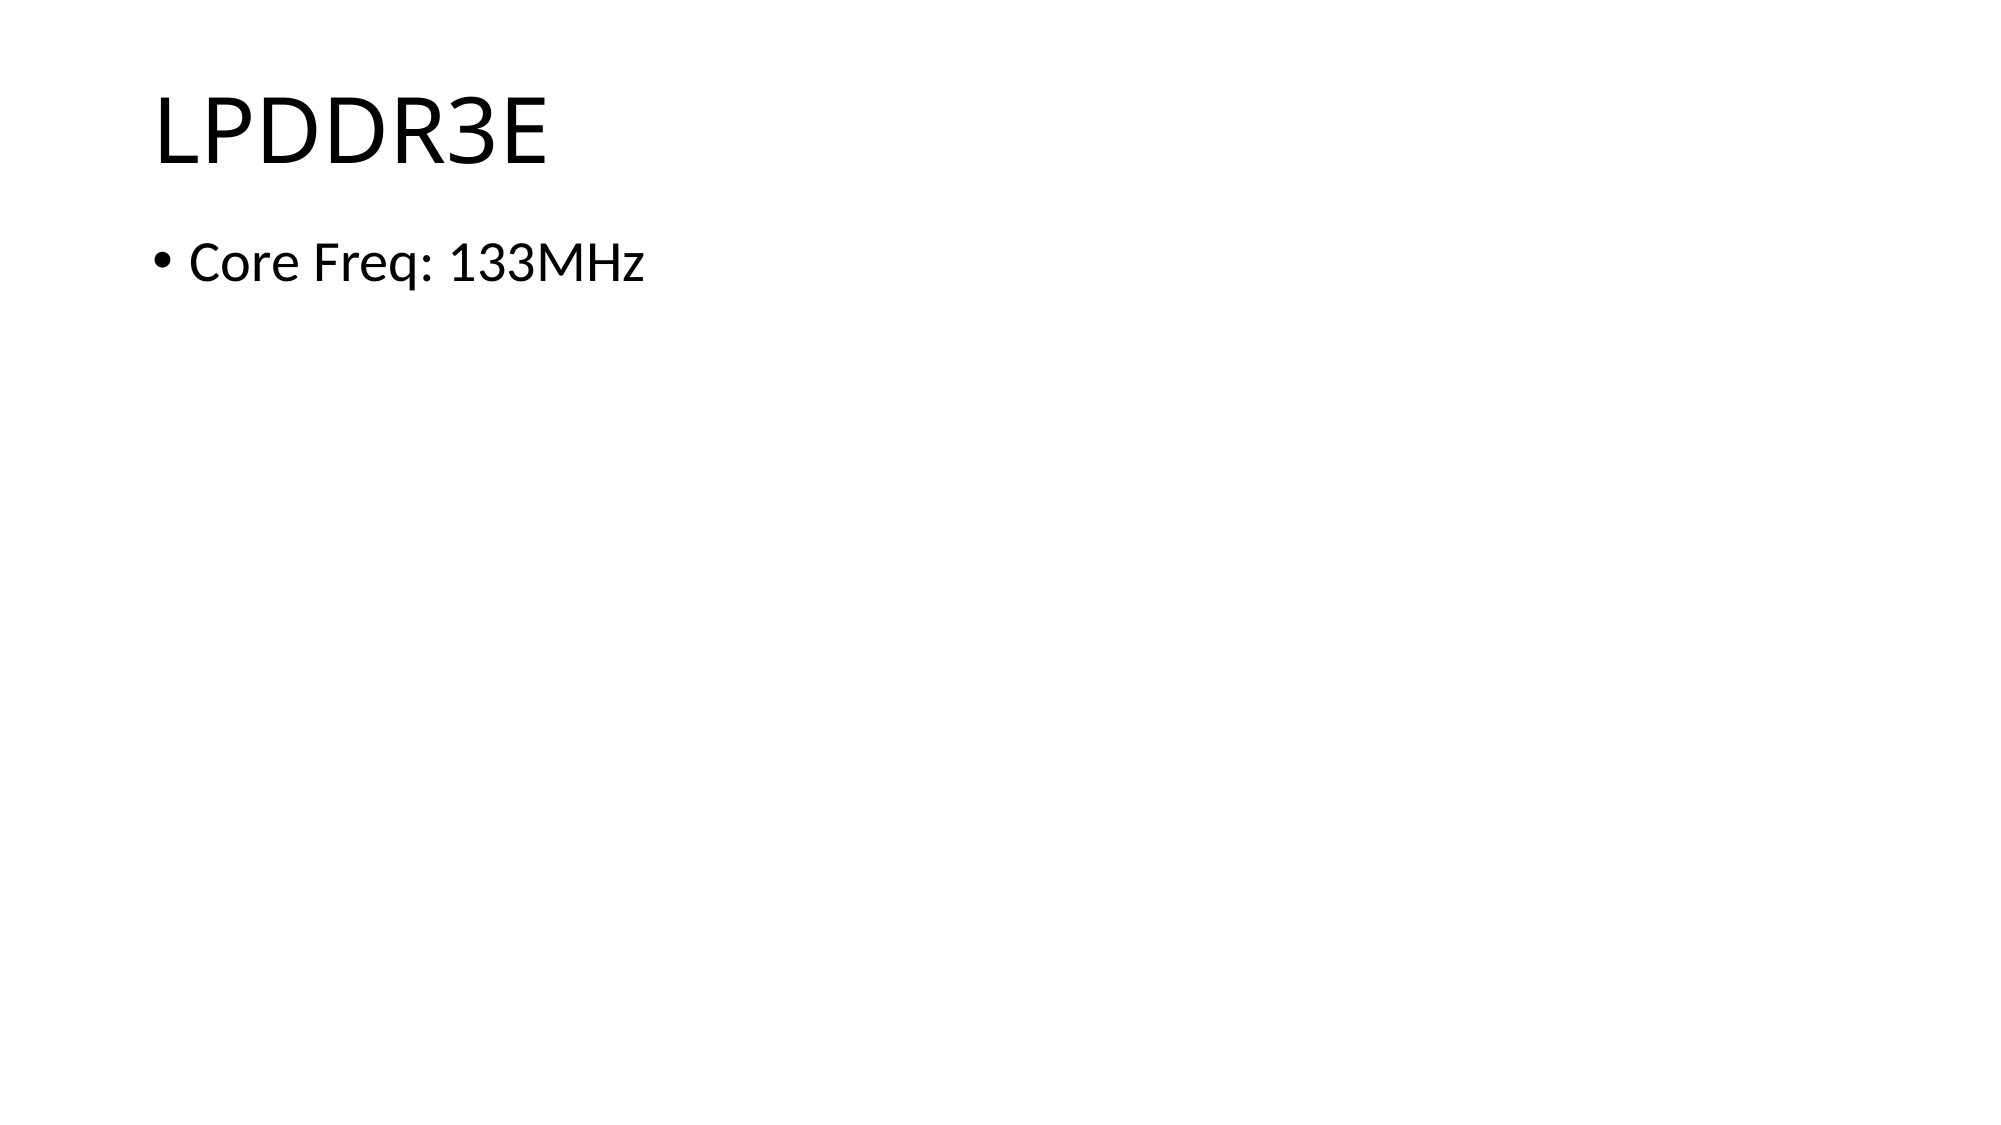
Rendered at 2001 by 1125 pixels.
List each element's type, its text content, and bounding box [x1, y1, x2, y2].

title LPDDR3E [137, 59, 1863, 208]
list Core Freq: 133MHz [137, 223, 1863, 1014]
